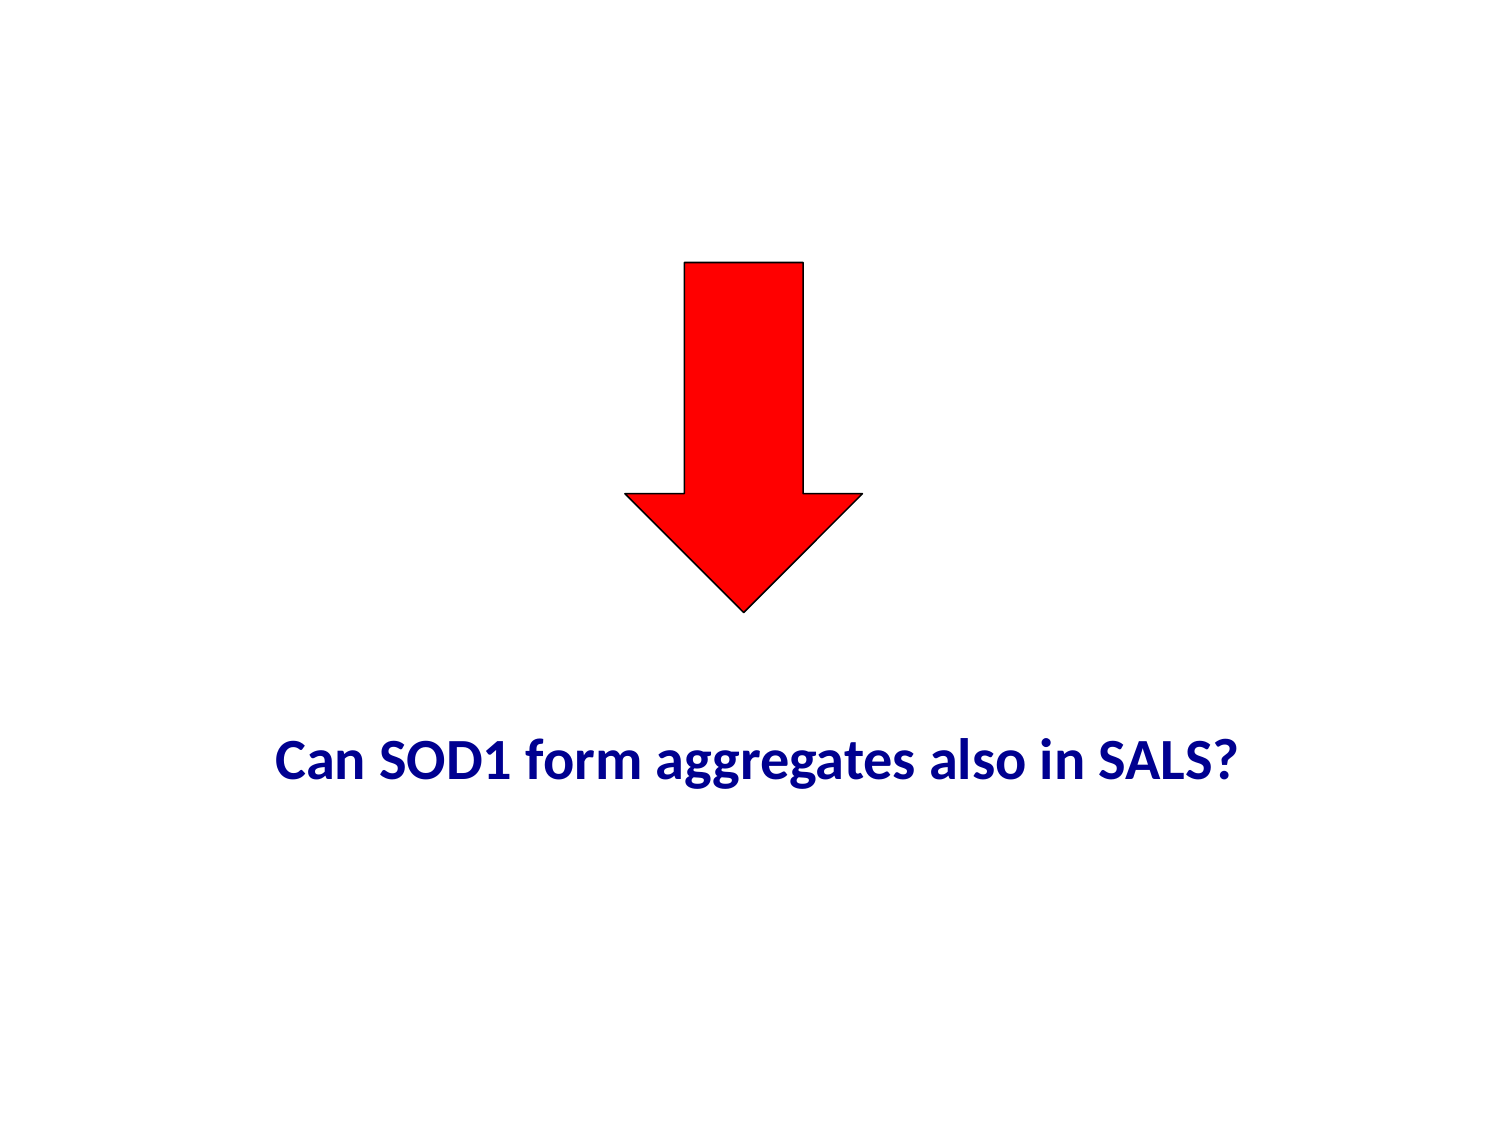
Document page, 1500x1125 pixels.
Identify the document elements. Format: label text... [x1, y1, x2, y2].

text_box Can SOD1 form aggregates also in SALS? [260, 714, 1256, 799]
text_box [624, 262, 863, 613]
